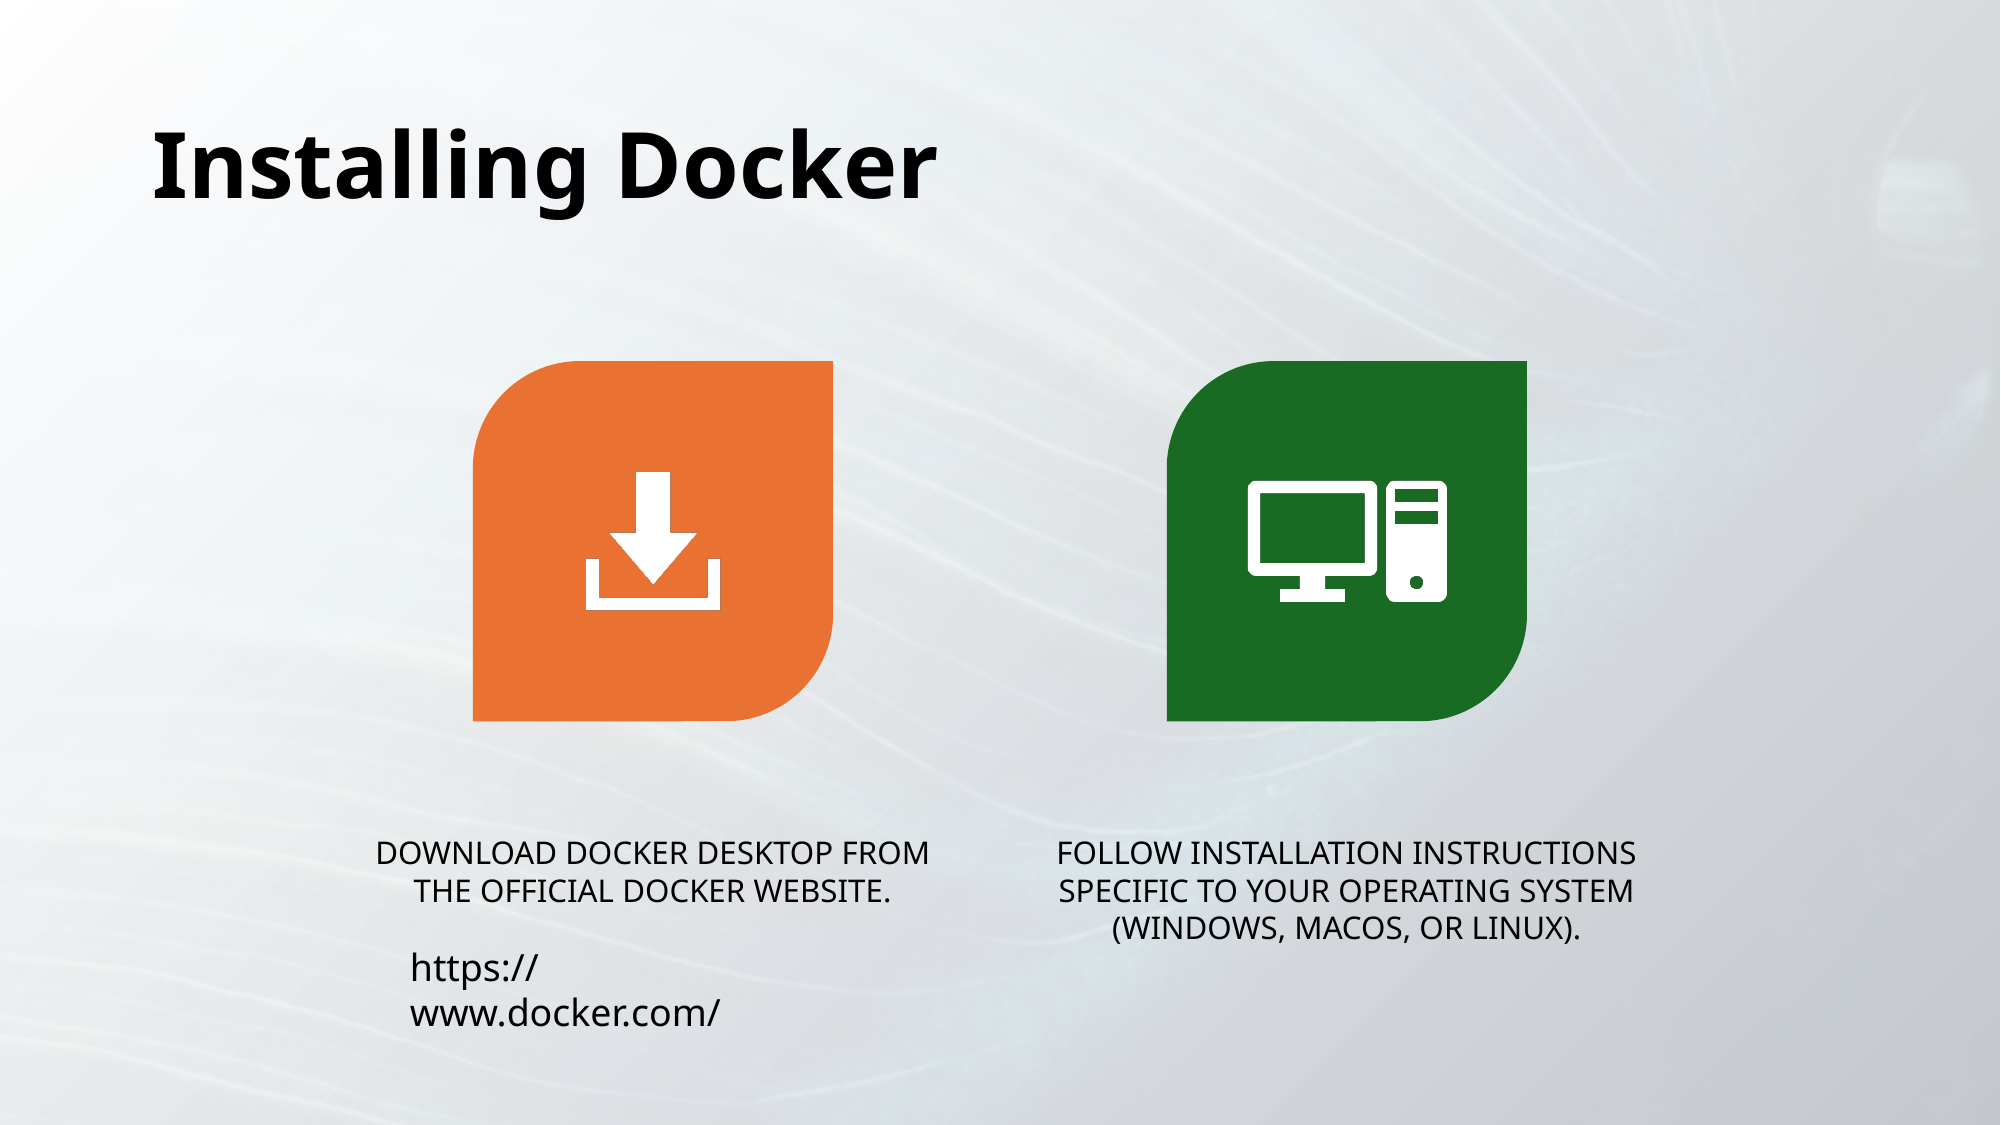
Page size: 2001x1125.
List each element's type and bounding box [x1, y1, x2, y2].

picture [0, 0, 2000, 1125]
list [136, 298, 1863, 1014]
